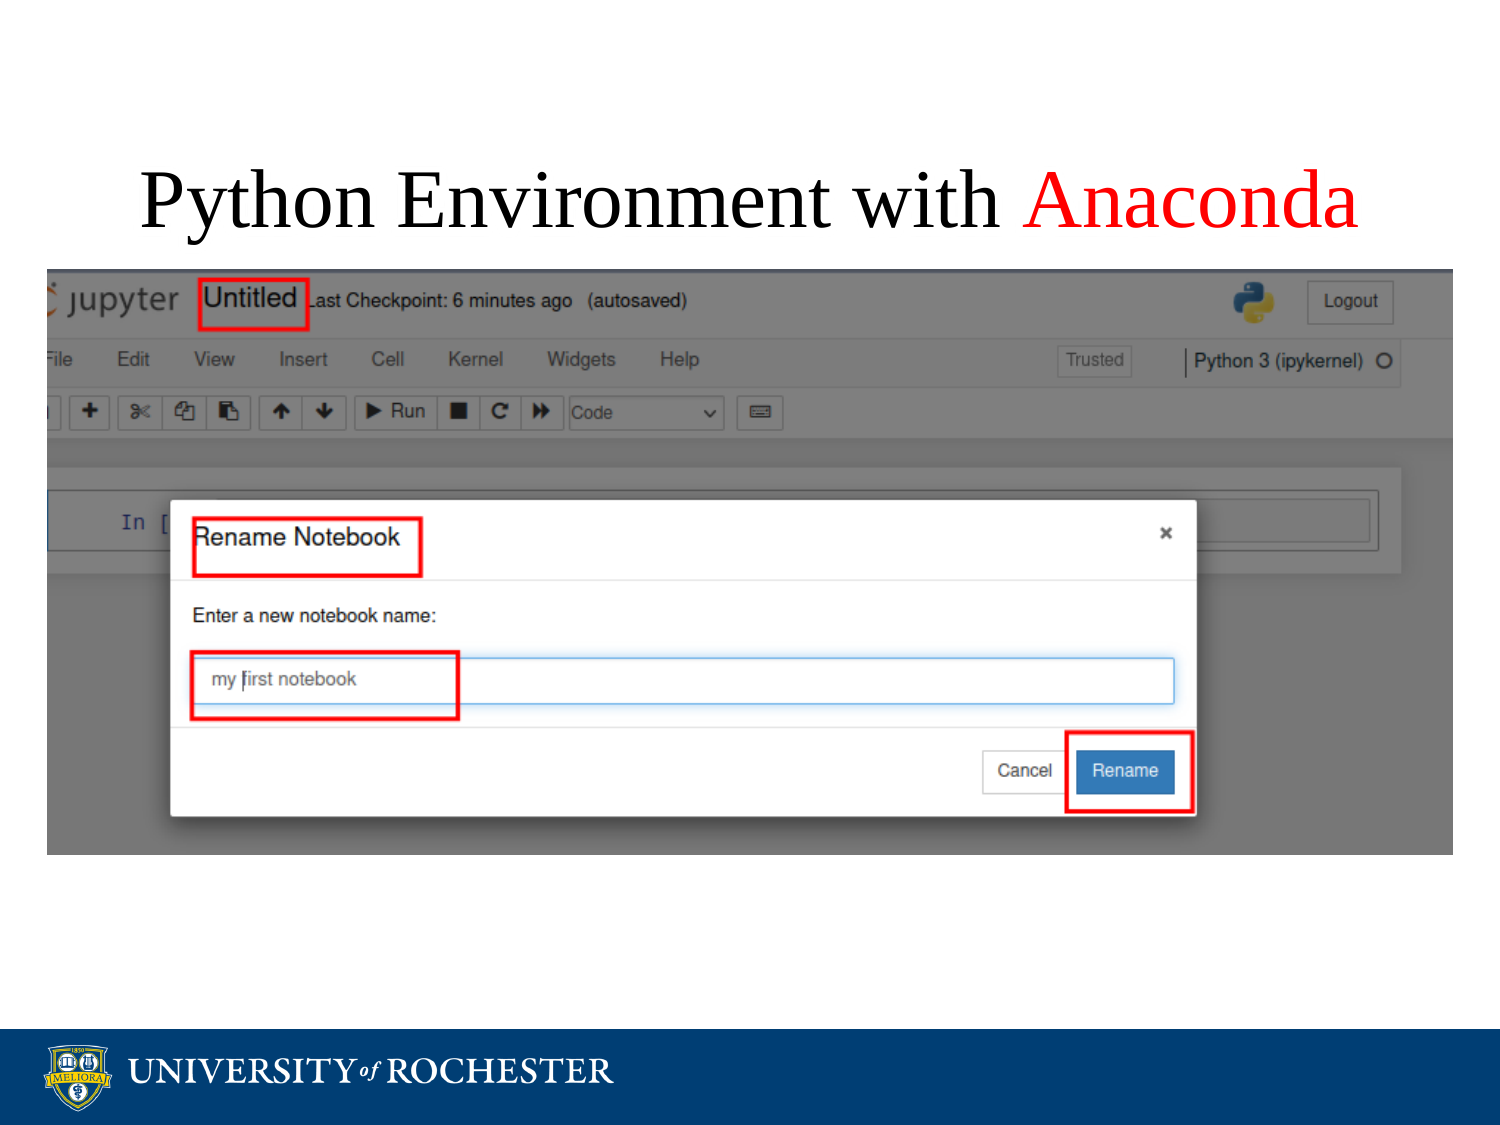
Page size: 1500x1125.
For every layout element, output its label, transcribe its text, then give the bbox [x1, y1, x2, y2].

picture [47, 269, 1453, 856]
picture [0, 1029, 1500, 1125]
title Python Environment with Anaconda [112, 99, 1388, 269]
